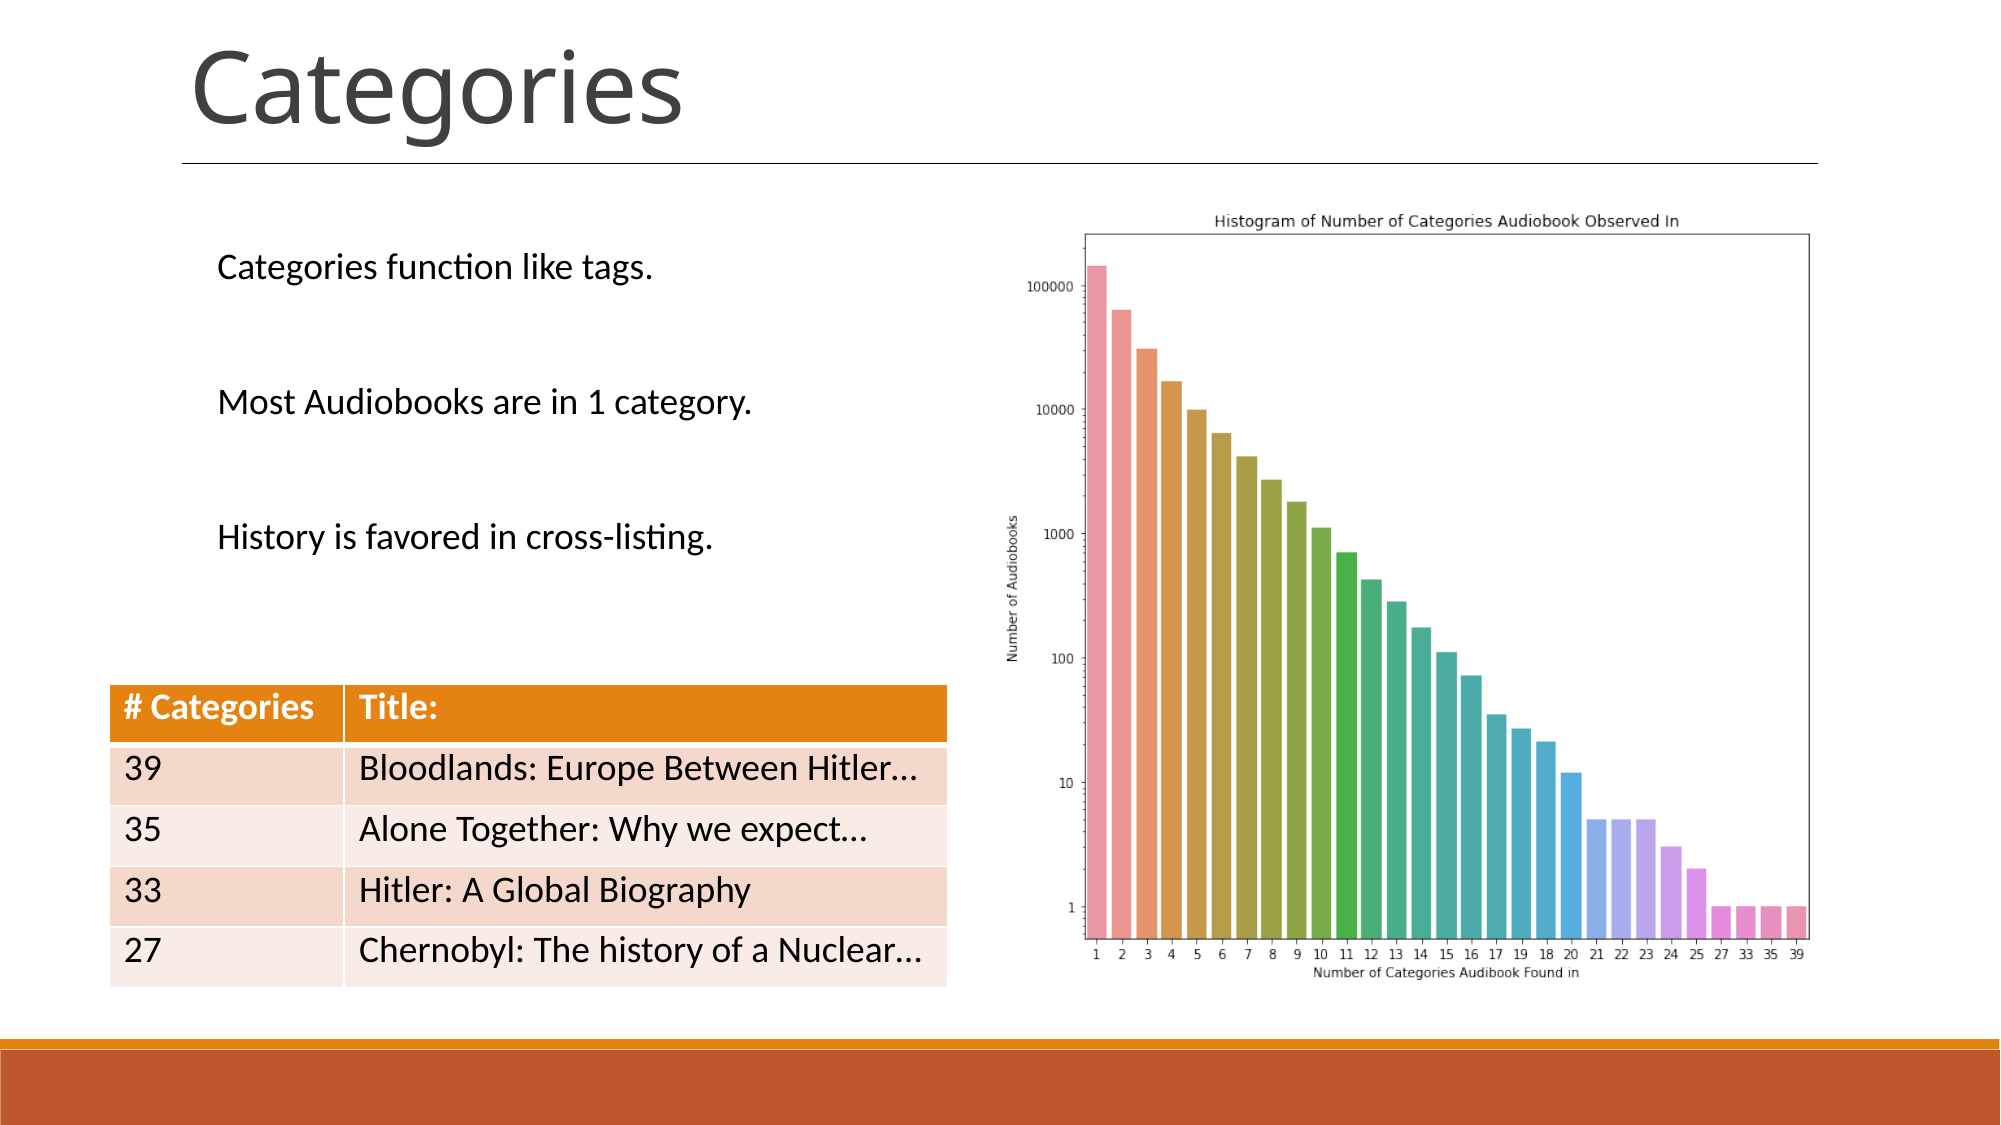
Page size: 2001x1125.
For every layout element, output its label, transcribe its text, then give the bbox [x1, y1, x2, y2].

table_cell 33 [110, 867, 343, 926]
picture [999, 204, 1819, 989]
table_cell 35 [110, 806, 343, 866]
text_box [174, 33, 1826, 178]
table_cell 27 [110, 928, 343, 987]
table_cell Alone Together: Why we expect… [345, 806, 947, 866]
table_header Title: [345, 685, 947, 742]
table_cell Bloodlands: Europe Between Hitler… [345, 748, 947, 805]
table_cell Hitler: A Global Biography [345, 867, 947, 926]
table_cell Chernobyl: The history of a Nuclear… [345, 928, 947, 987]
table_cell 39 [110, 748, 343, 805]
table_header # Categories [110, 685, 343, 742]
text_box Categories function like tags. Most Audiobooks are in 1 category. History is favored in cross-listing. [202, 234, 875, 565]
